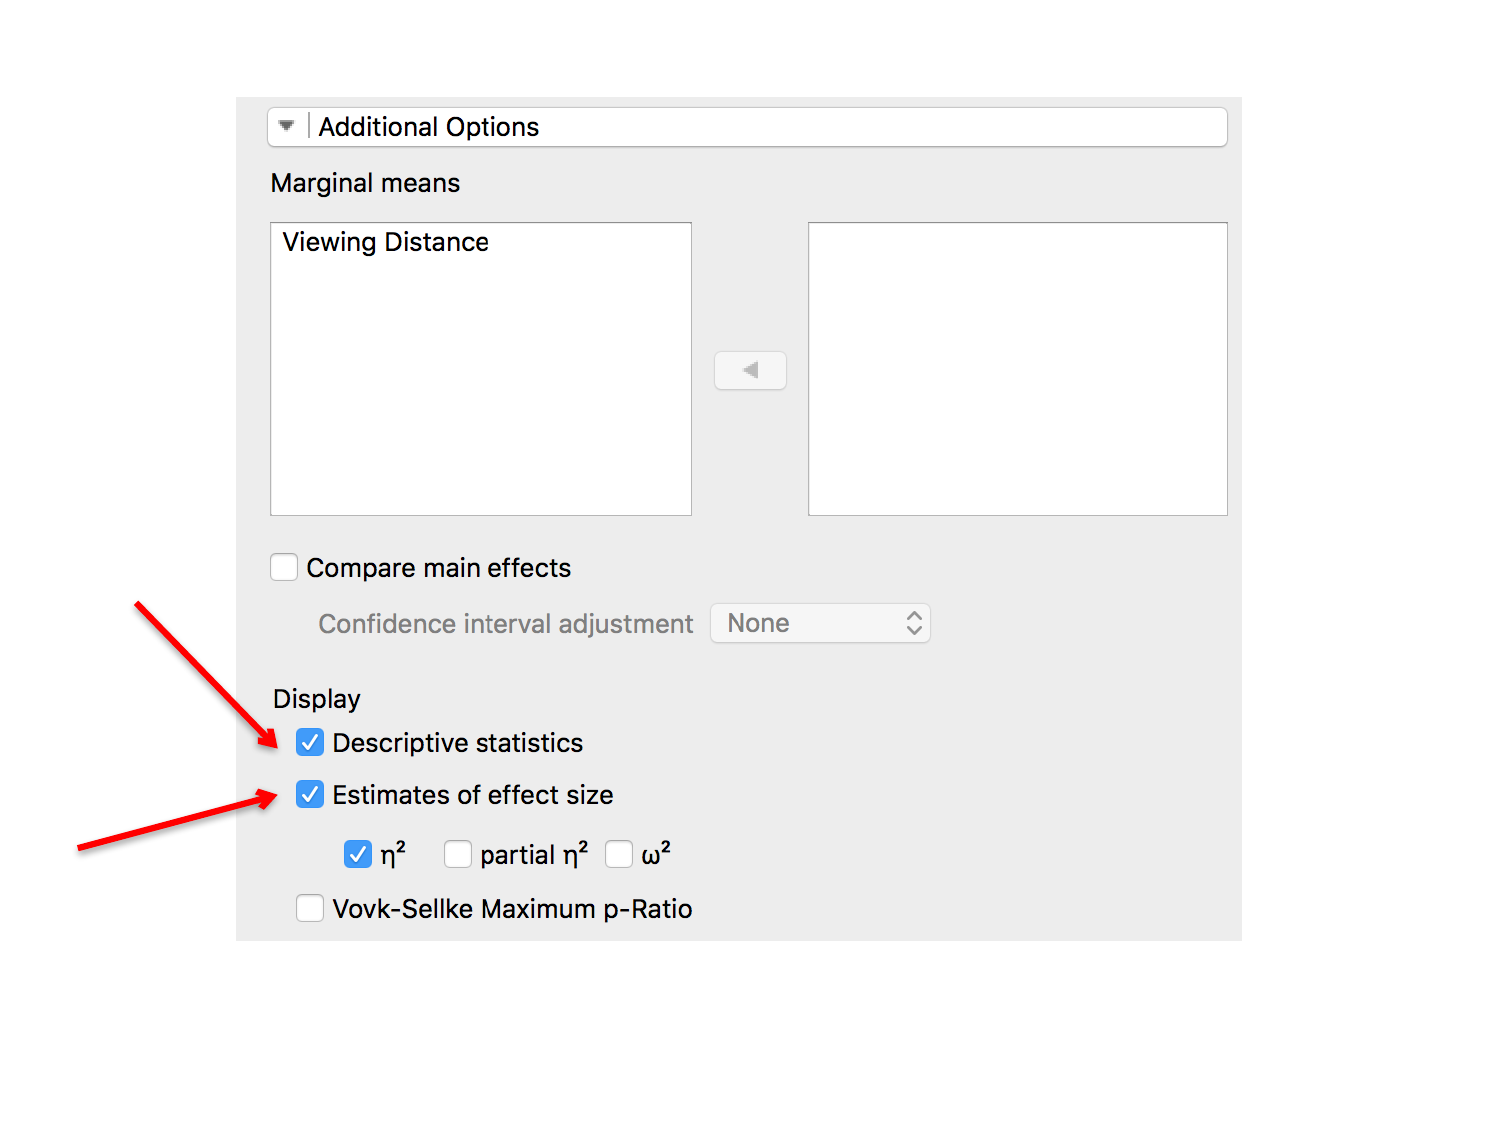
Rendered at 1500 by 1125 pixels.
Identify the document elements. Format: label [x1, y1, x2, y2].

picture [235, 96, 1242, 941]
text_box [77, 794, 279, 849]
text_box [135, 602, 279, 749]
